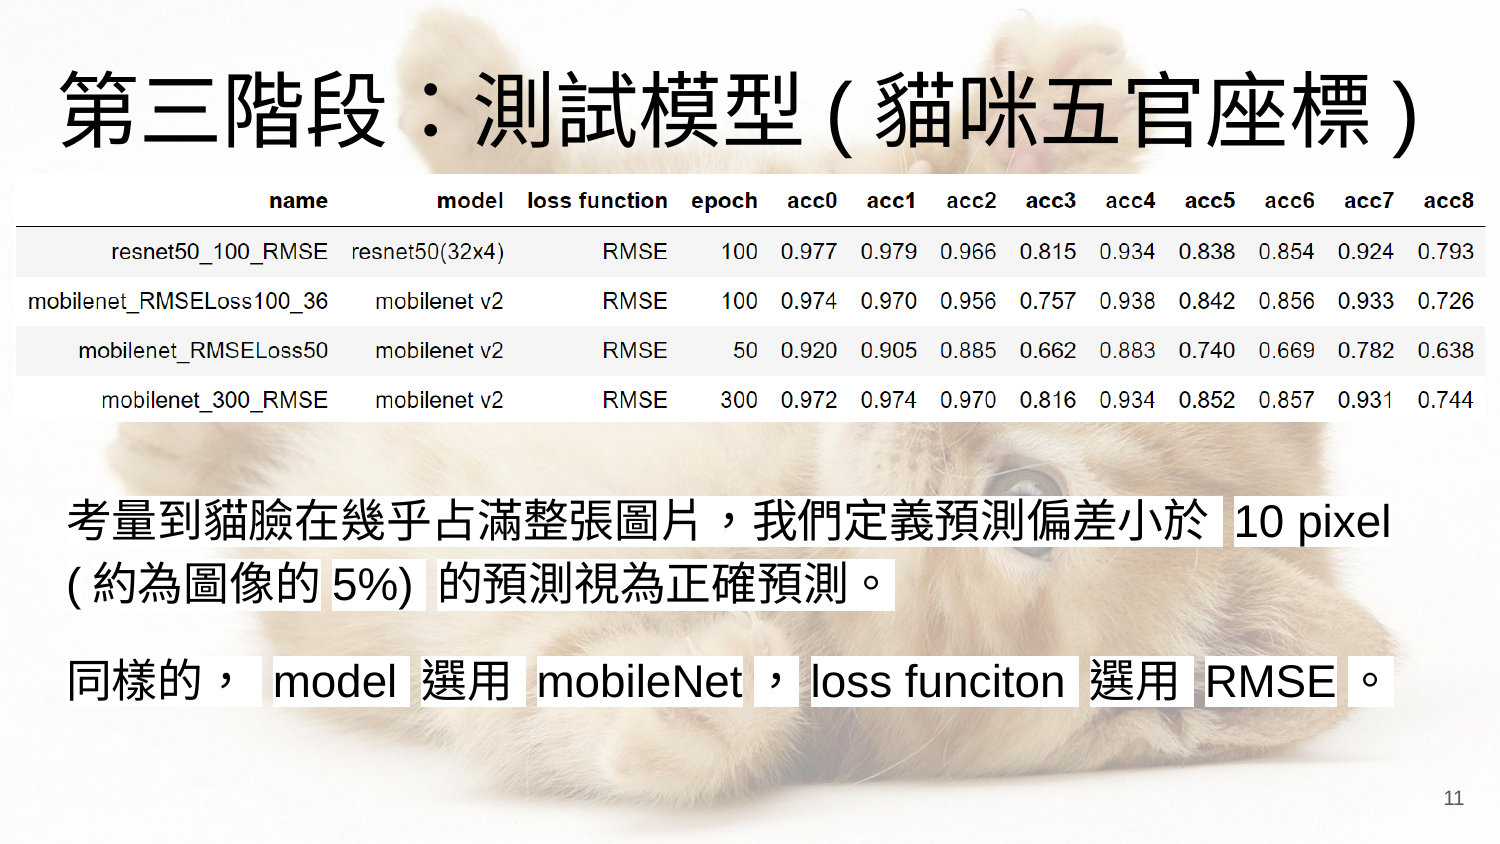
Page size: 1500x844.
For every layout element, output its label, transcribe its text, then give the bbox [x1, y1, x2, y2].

title 第三階段：測試模型(貓咪五官座標) [41, 43, 1439, 160]
list 考量到貓臉在幾乎占滿整張圖片，我們定義預測偏差小於 10 pixel (約為圖像的5%) 的預測視為正確預測。 同樣的， model 選用 mobileNet，loss funciton 選用 RMSE。 [51, 468, 1449, 750]
slide_number ‹#› [1389, 764, 1480, 830]
picture [0, 0, 1500, 844]
